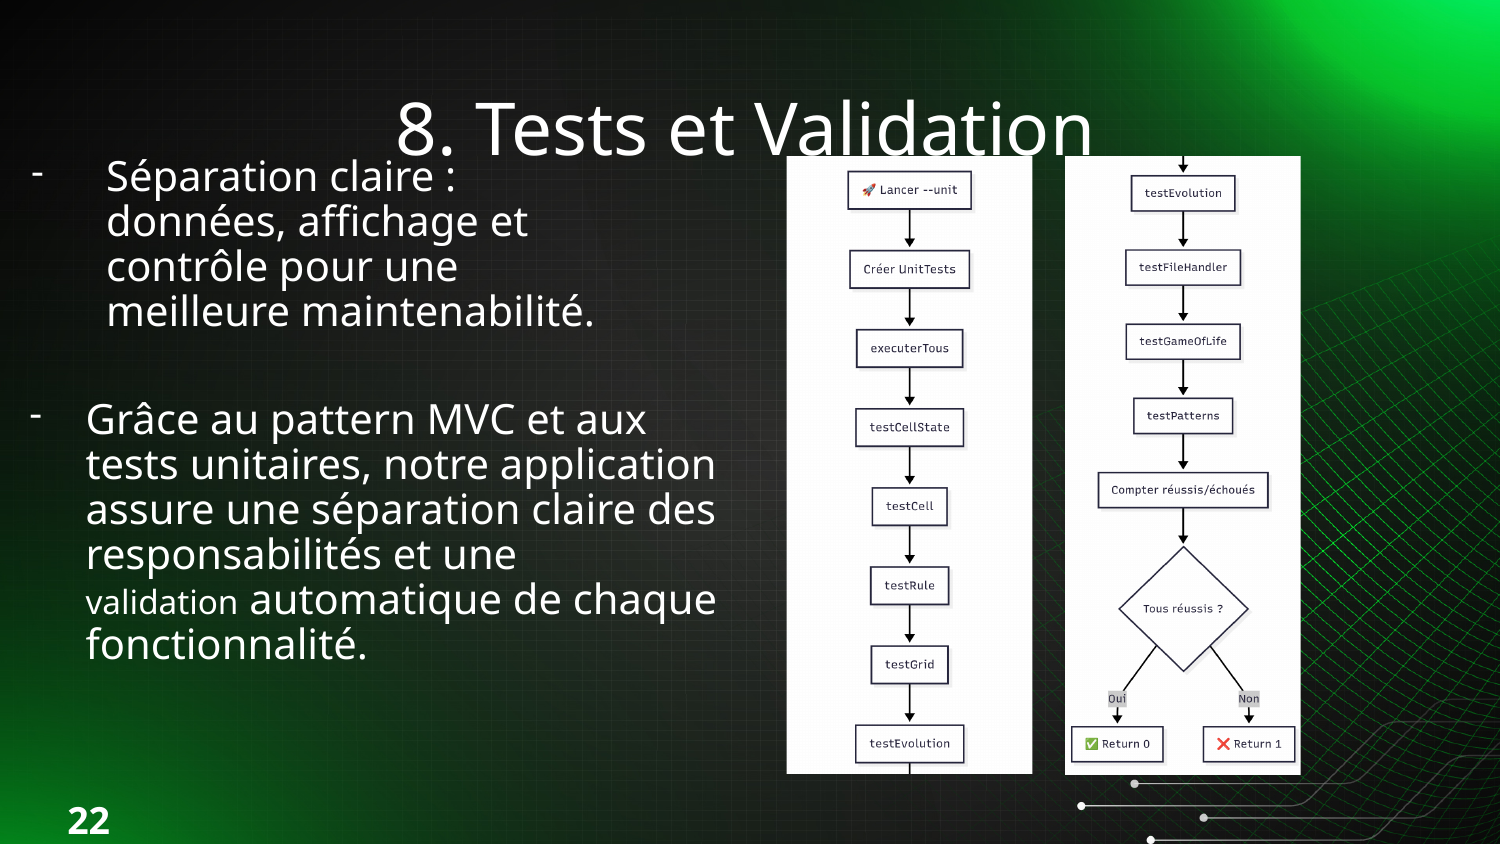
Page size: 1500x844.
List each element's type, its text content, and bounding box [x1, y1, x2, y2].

title Séparation claire : données, affichage et contrôle pour une meilleure maintenabilité. [16, 177, 651, 344]
picture [0, 0, 1500, 844]
text_box 22 [52, 789, 168, 844]
text_box 8. Tests et Validation [114, 72, 1377, 179]
list Grâce au pattern MVC et aux tests unitaires, notre application assure une séparation claire des responsabilités et une validation automatique de chaque fonctionnalité. [14, 390, 761, 740]
